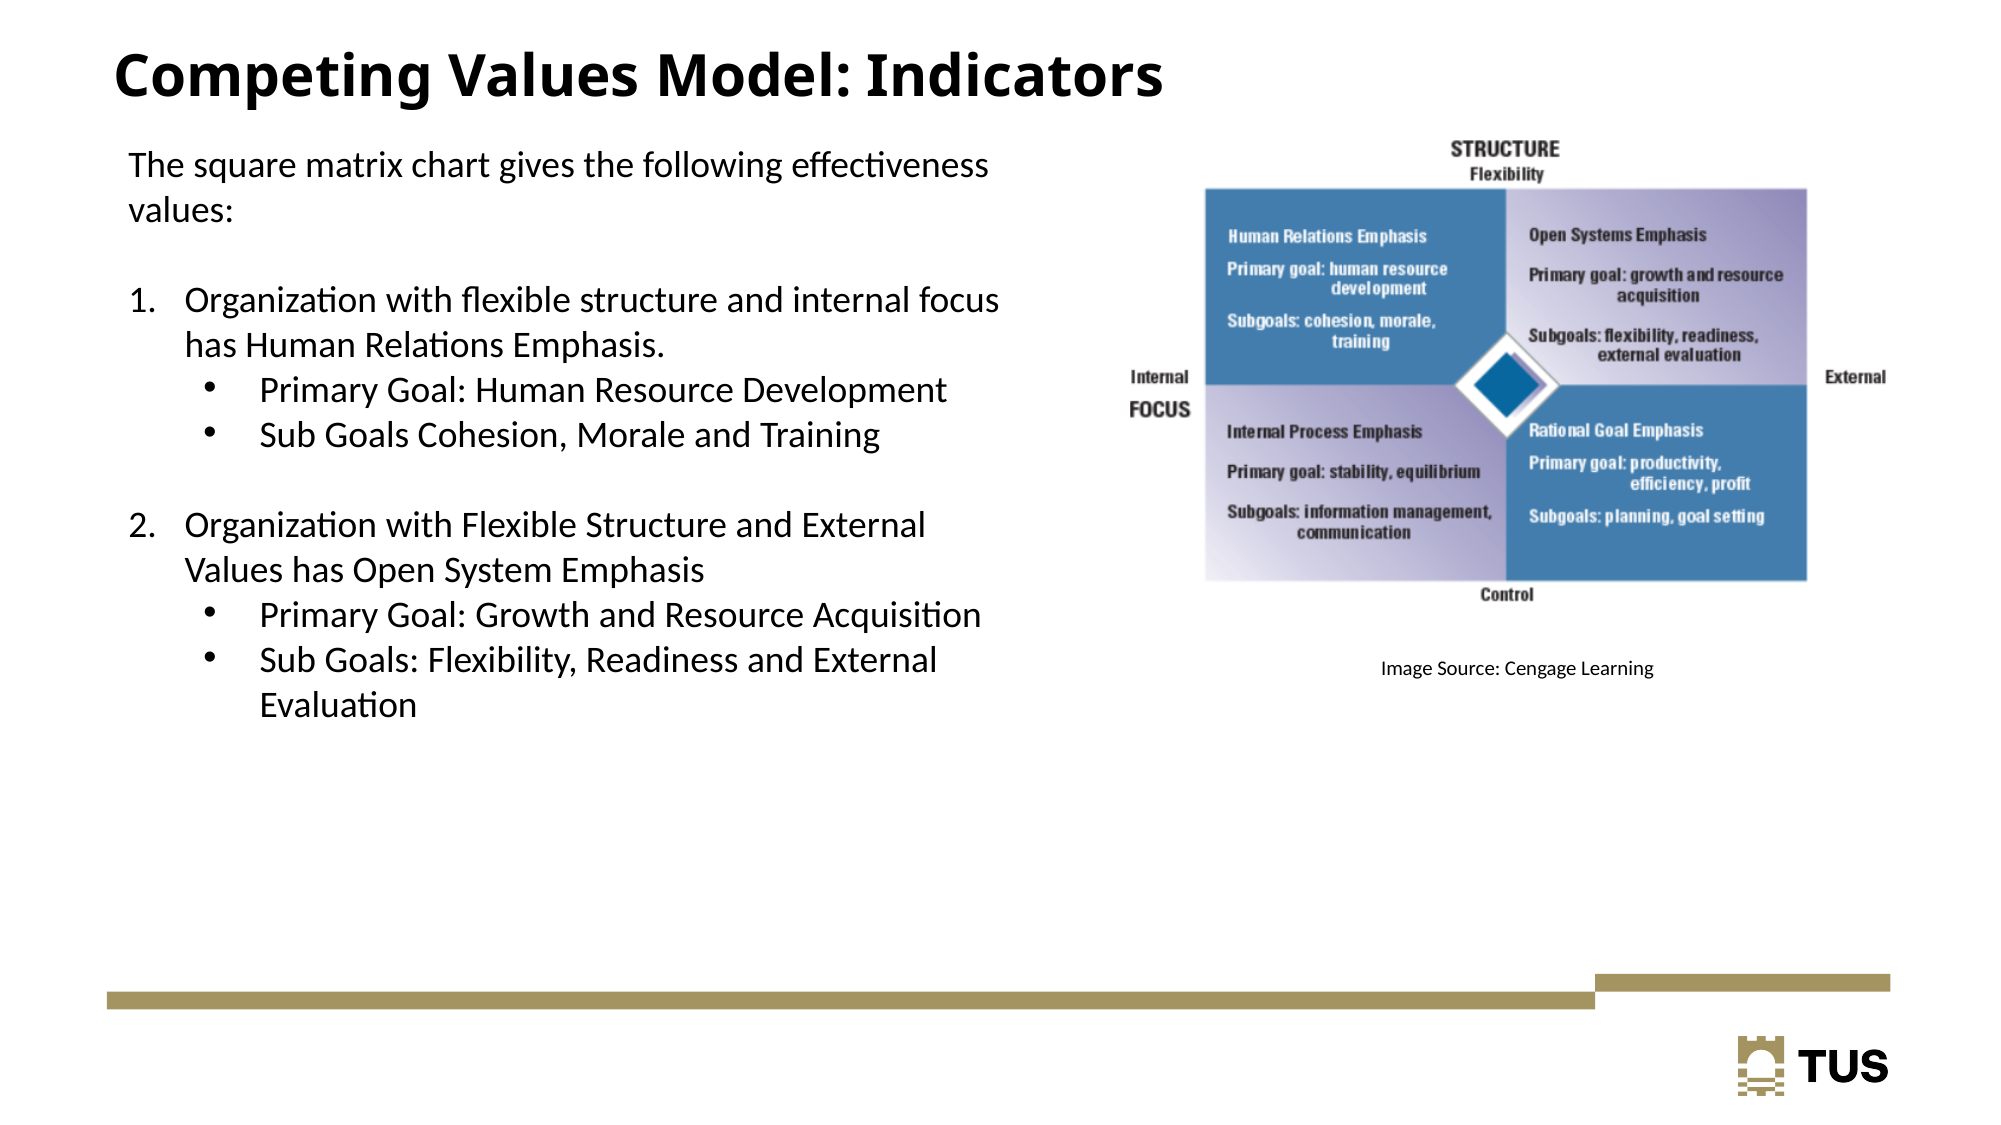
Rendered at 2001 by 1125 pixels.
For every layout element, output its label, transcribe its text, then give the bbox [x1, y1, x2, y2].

title Competing Values Model: Indicators [113, 38, 1878, 163]
picture [1130, 132, 1932, 612]
text_box Image Source: Cengage Learning [1366, 647, 1669, 688]
text_box The square matrix chart gives the following effectiveness values: Organization with flexible structure and internal focus has Human Relations Emphasis. Primary Goal: Human Resource Development Sub Goals Cohesion, Morale and Training Organization with Flexible Structure and External Values has Open System Emphasis Primary Goal: Growth and Resource Acquisition Sub Goals: Flexibility, Readiness and External Evaluation [113, 132, 1032, 732]
picture [1738, 1036, 1888, 1096]
